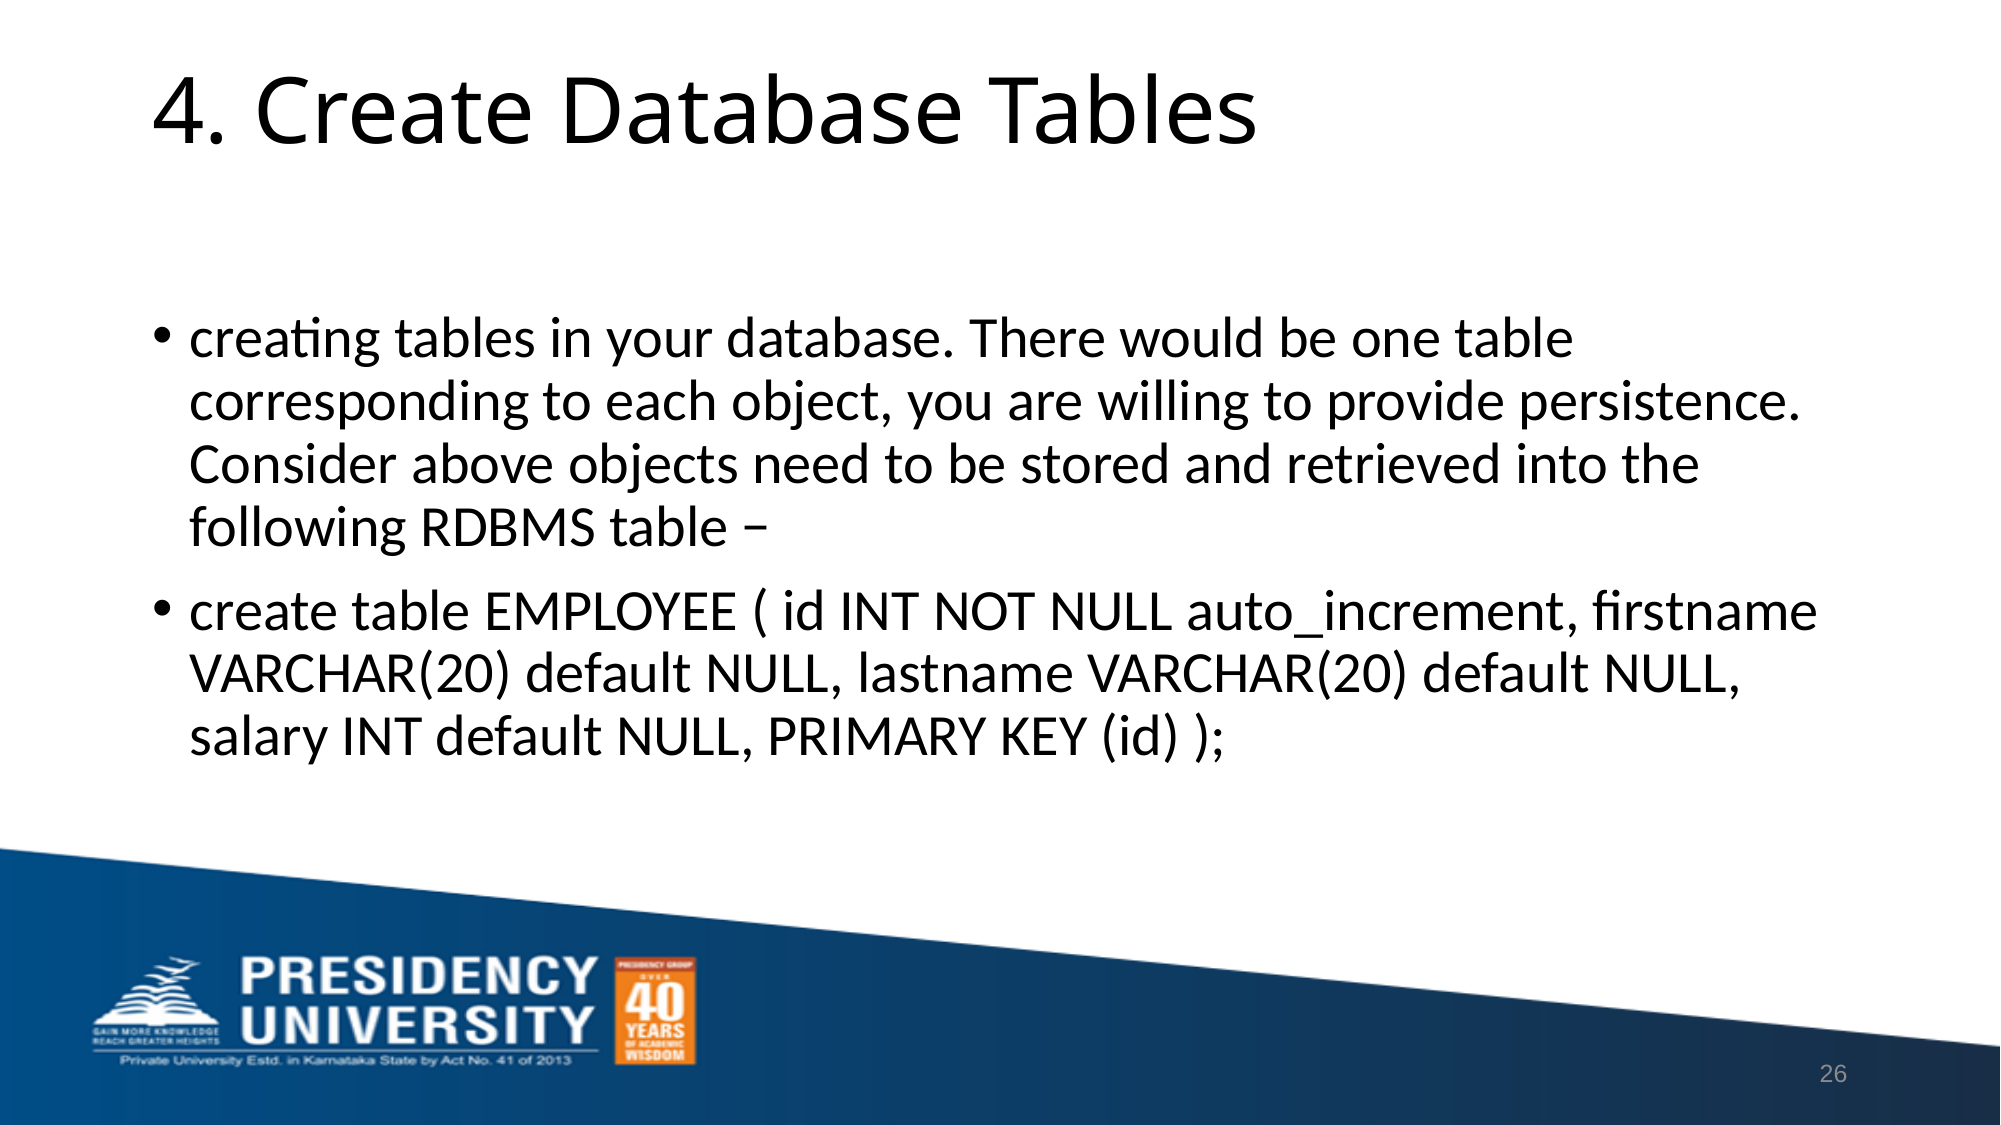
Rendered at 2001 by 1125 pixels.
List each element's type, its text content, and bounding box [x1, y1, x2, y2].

list creating tables in your database. There would be one table corresponding to each object, you are willing to provide persistence. Consider above objects need to be stored and retrieved into the following RDBMS table − create table EMPLOYEE ( id INT NOT NULL auto_increment, firstname VARCHAR(20) default NULL, lastname VARCHAR(20) default NULL, salary INT default NULL, PRIMARY KEY (id) ); [137, 299, 1863, 1014]
slide_number 26 [1412, 1042, 1863, 1103]
picture [0, 845, 2000, 1125]
title 4. Create Database Tables [137, 59, 1863, 278]
